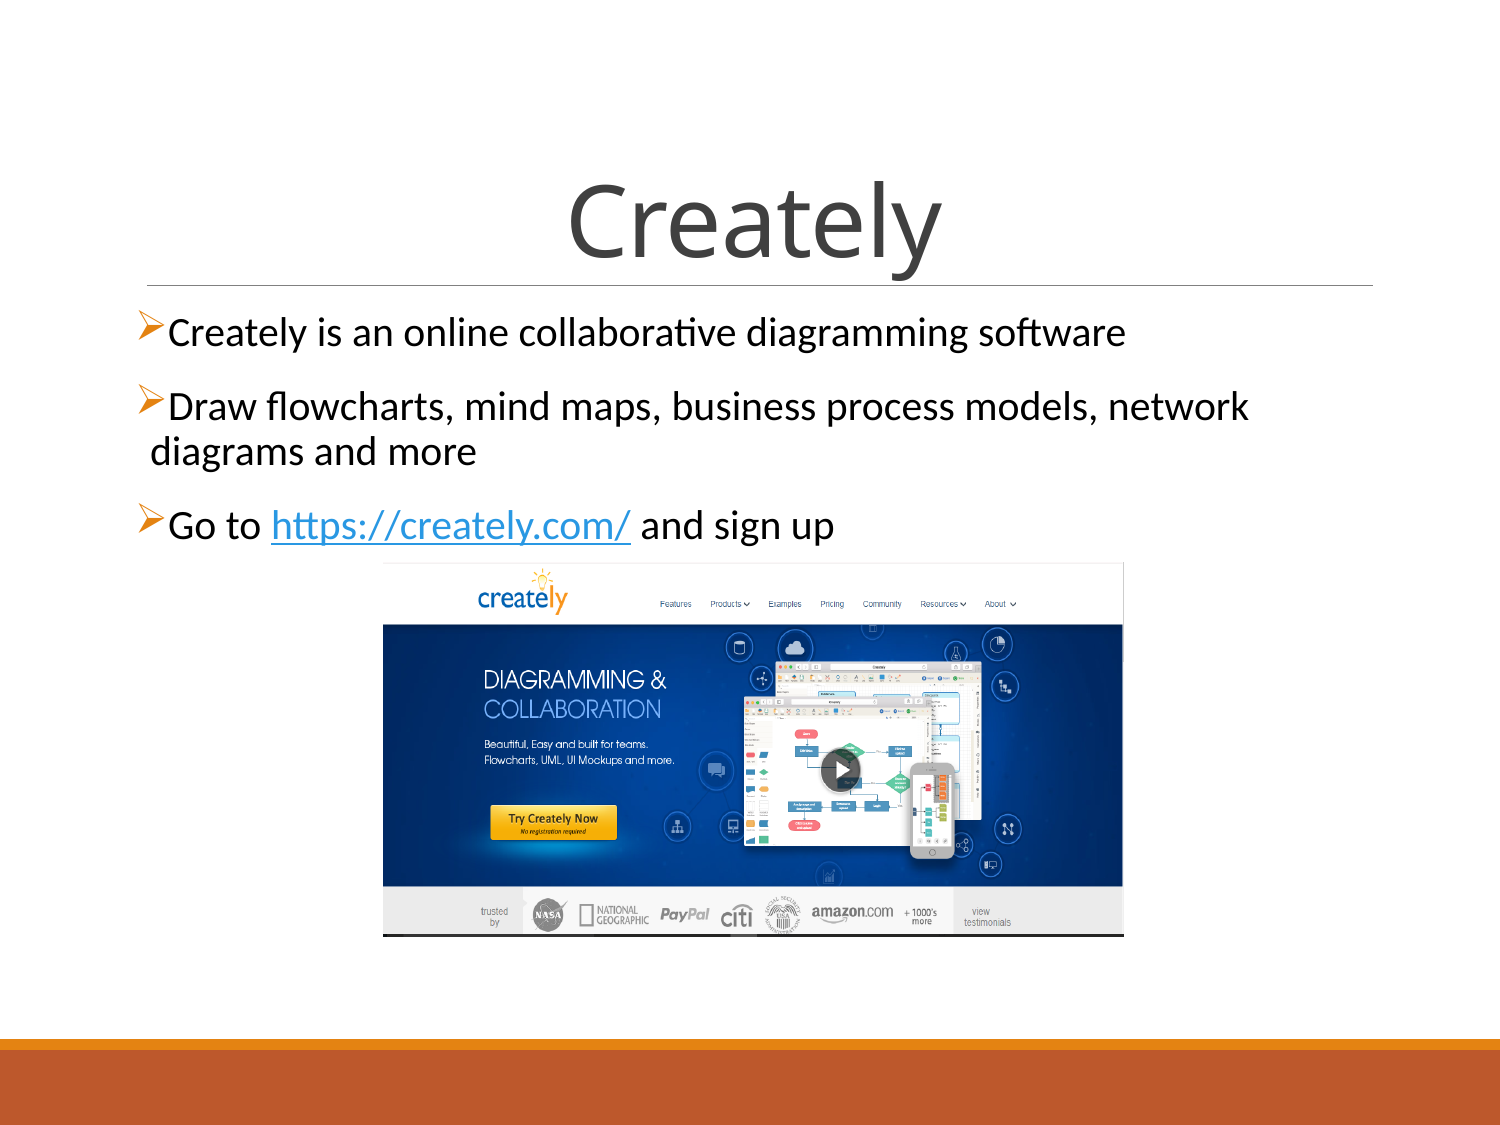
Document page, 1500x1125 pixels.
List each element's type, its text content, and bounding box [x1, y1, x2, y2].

title Creately [135, 47, 1373, 285]
list Creately is an online collaborative diagramming software Draw flowcharts, mind maps, business process models, network diagrams and more Go to https://creately.com/ and sign up [135, 302, 1373, 963]
picture [383, 561, 1125, 938]
